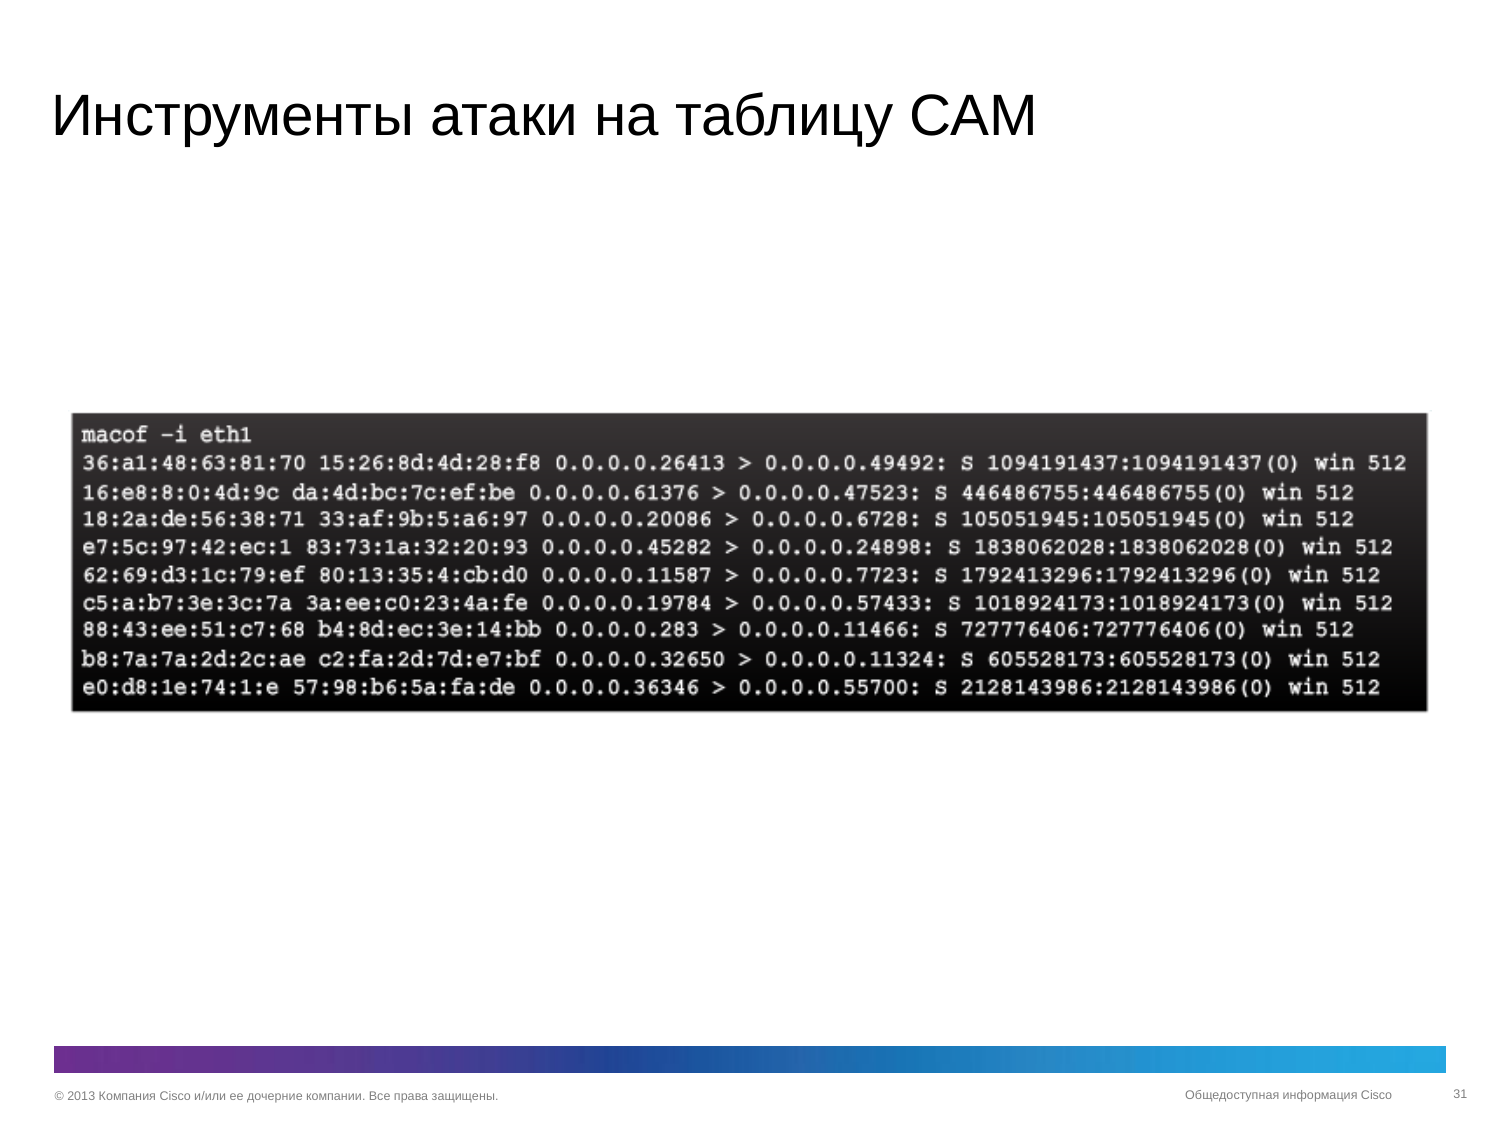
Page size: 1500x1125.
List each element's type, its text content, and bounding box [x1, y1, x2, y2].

picture [68, 410, 1432, 715]
title Инструменты атаки на таблицу САМ [37, 17, 1447, 155]
picture [54, 1046, 1446, 1073]
